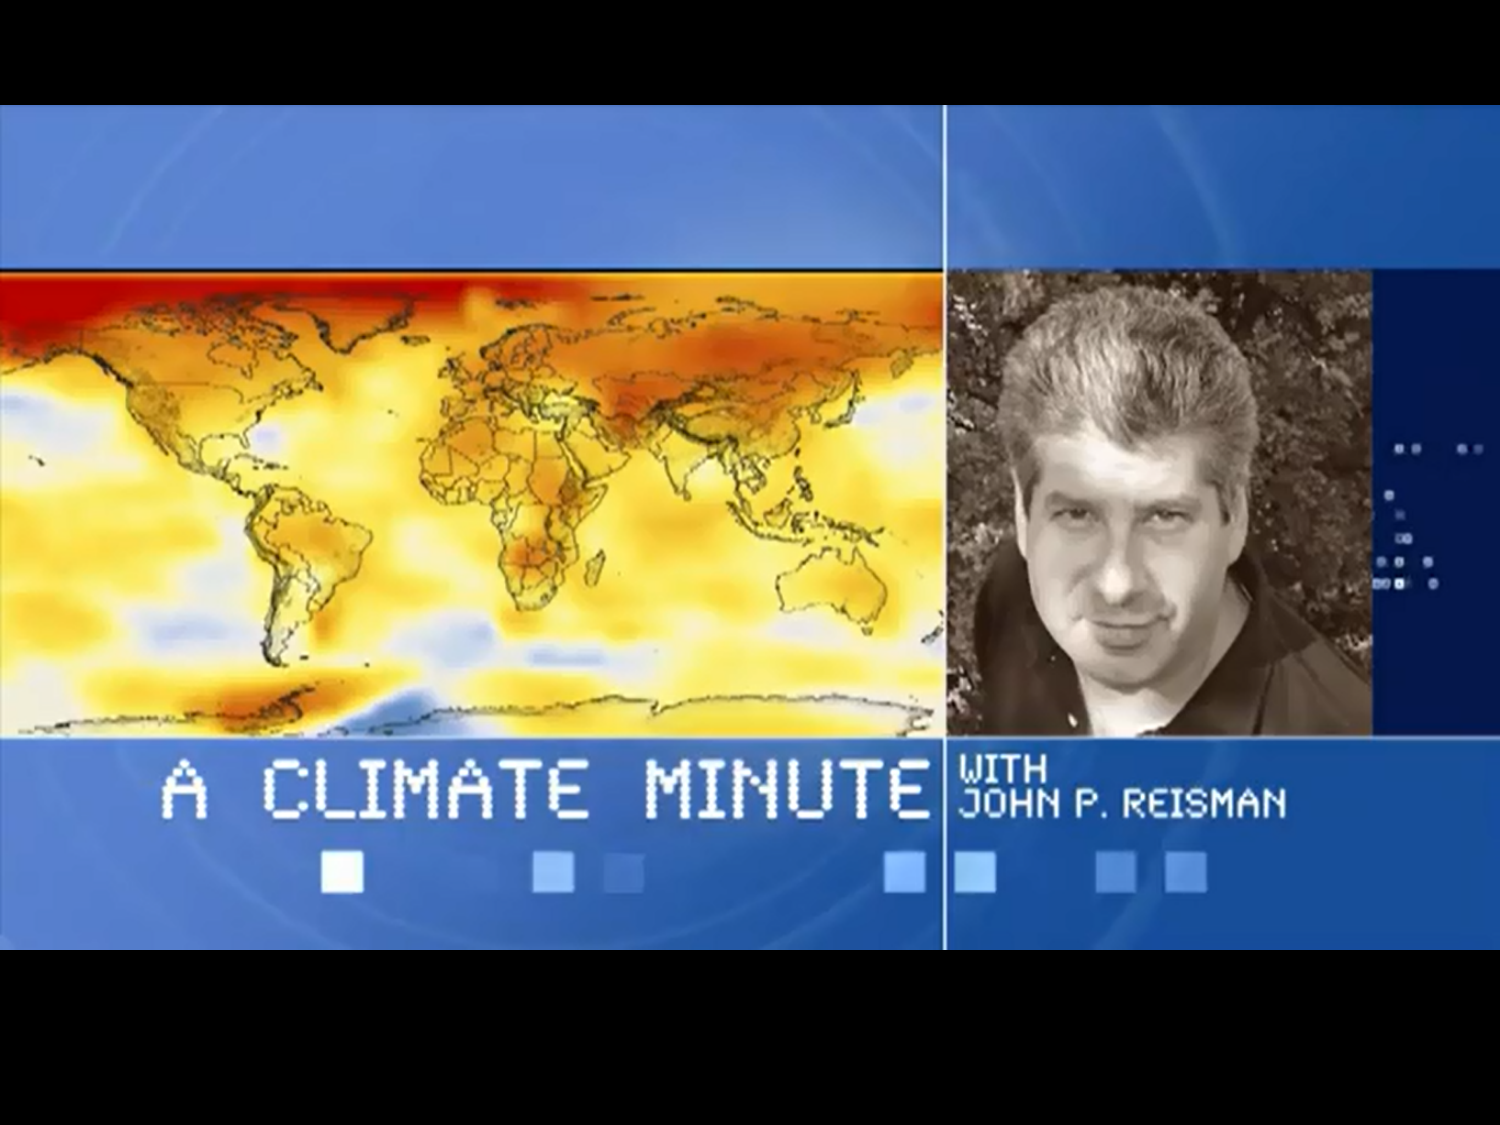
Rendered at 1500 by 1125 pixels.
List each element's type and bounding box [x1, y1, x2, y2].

picture [0, 105, 1500, 950]
